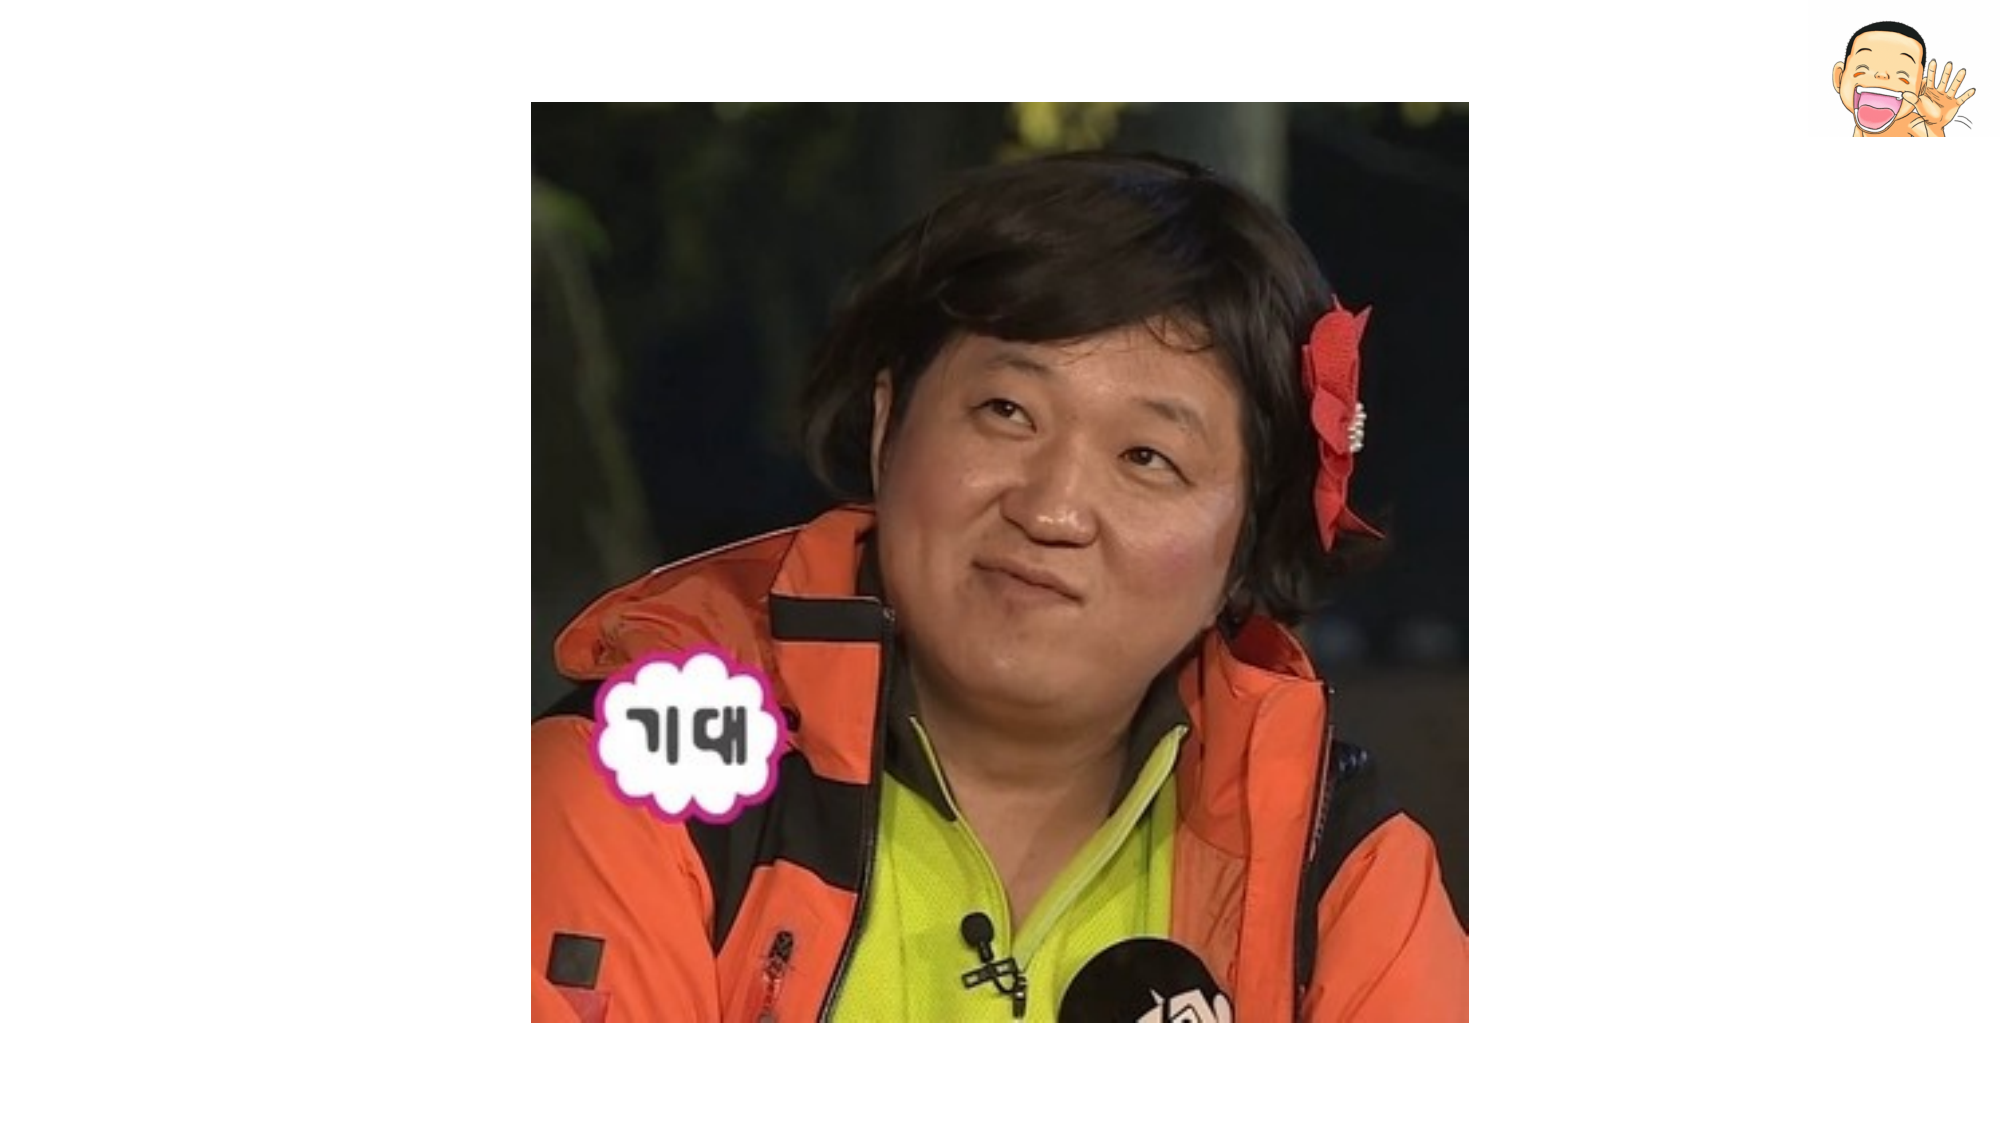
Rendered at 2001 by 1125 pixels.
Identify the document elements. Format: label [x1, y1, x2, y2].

picture [531, 102, 1469, 1023]
picture [1808, 0, 2000, 137]
